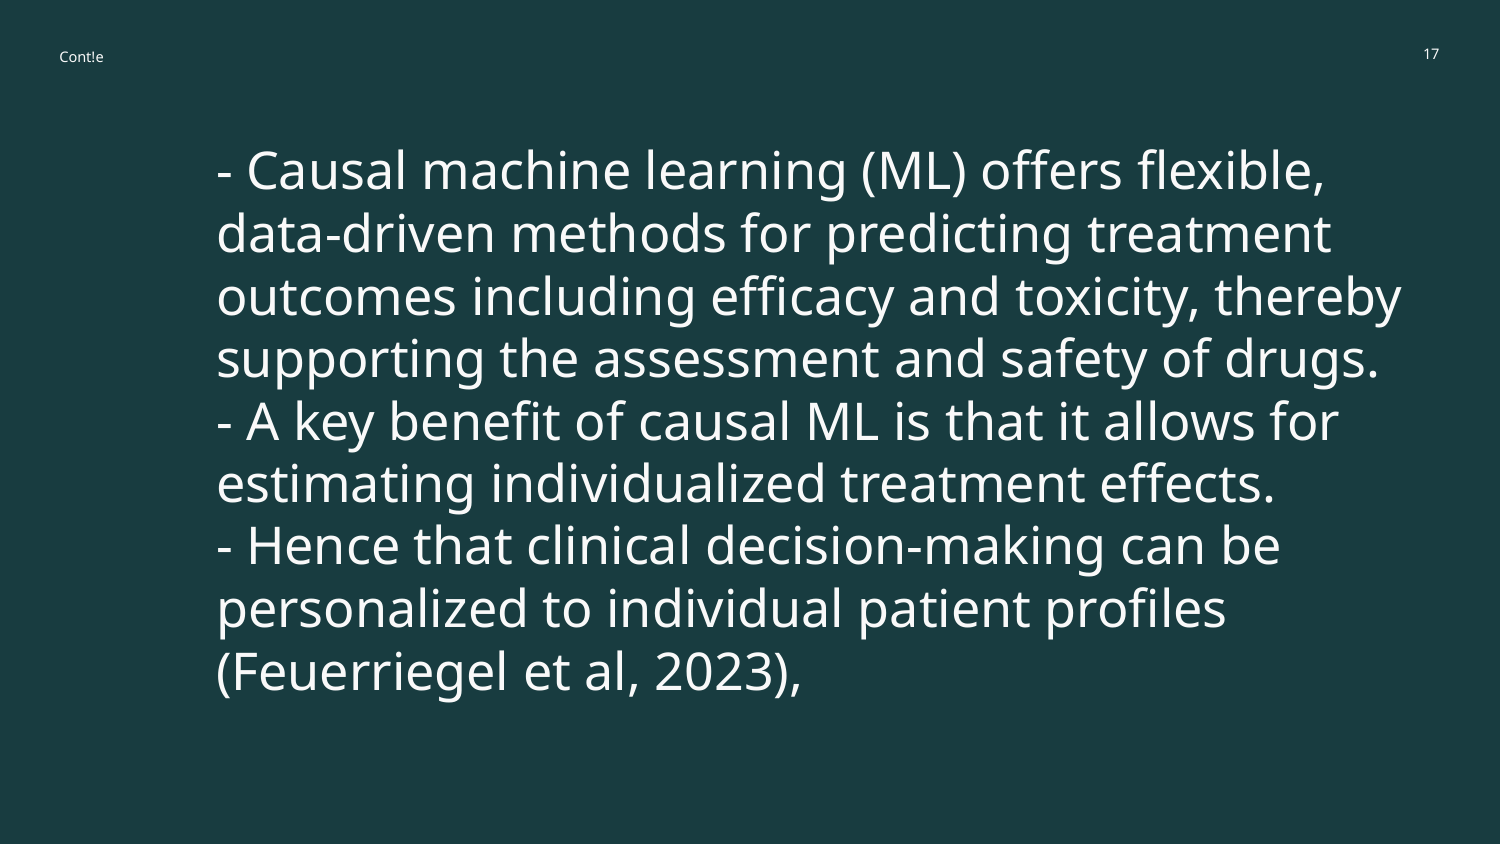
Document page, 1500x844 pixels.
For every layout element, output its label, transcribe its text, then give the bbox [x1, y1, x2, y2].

slide_number 17 [1349, 35, 1440, 75]
title - Causal machine learning (ML) offers flexible, data-driven methods for predicting treatment outcomes including efficacy and toxicity, thereby supporting the assessment and safety of drugs. - A key benefit of causal ML is that it allows for estimating individualized treatment effects. - Hence that clinical decision-making can be personalized to individual patient profiles (Feuerriegel et al, 2023), [141, 138, 1457, 785]
subtitle Cont!e [59, 35, 743, 75]
